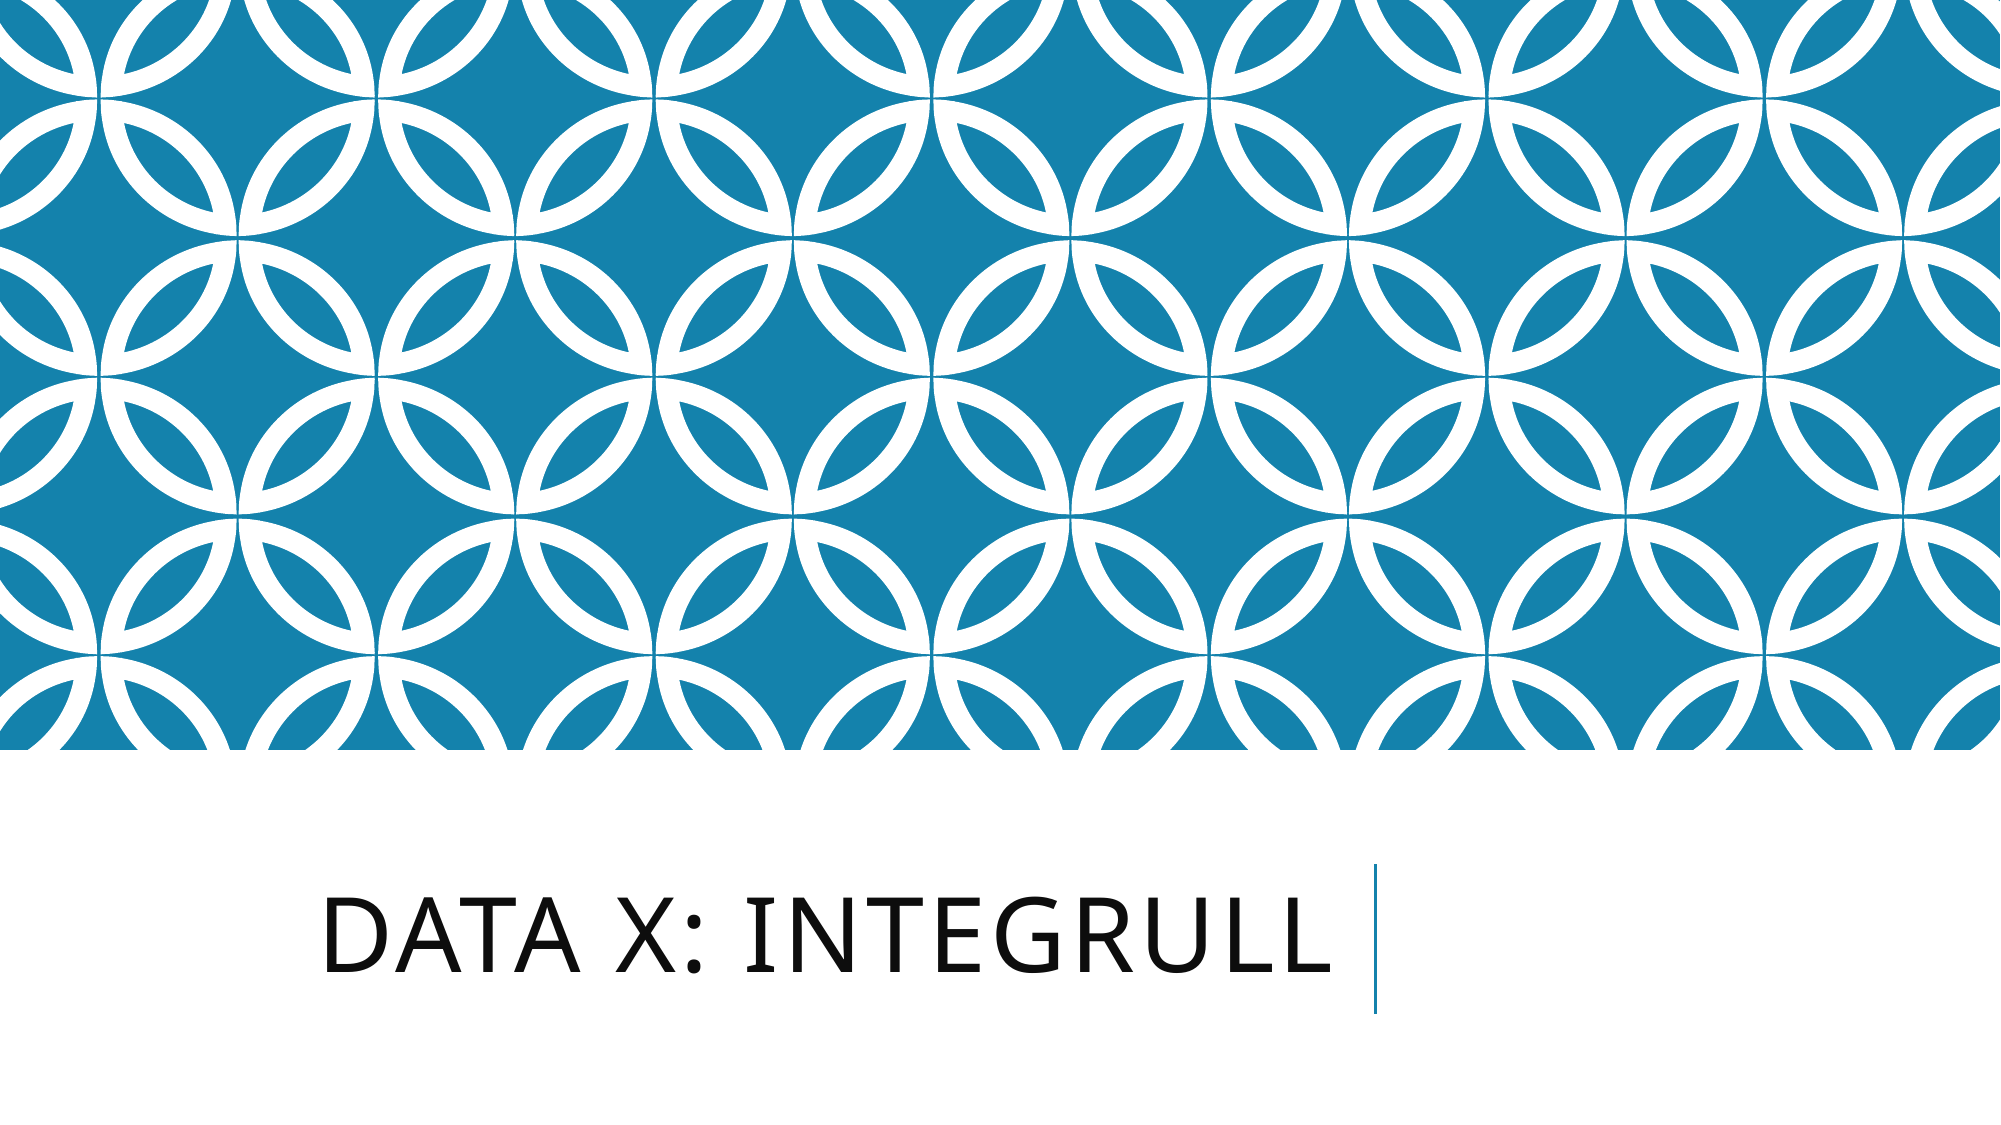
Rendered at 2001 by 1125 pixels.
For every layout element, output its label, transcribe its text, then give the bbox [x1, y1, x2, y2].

title Data x: integrull [75, 822, 1350, 1063]
